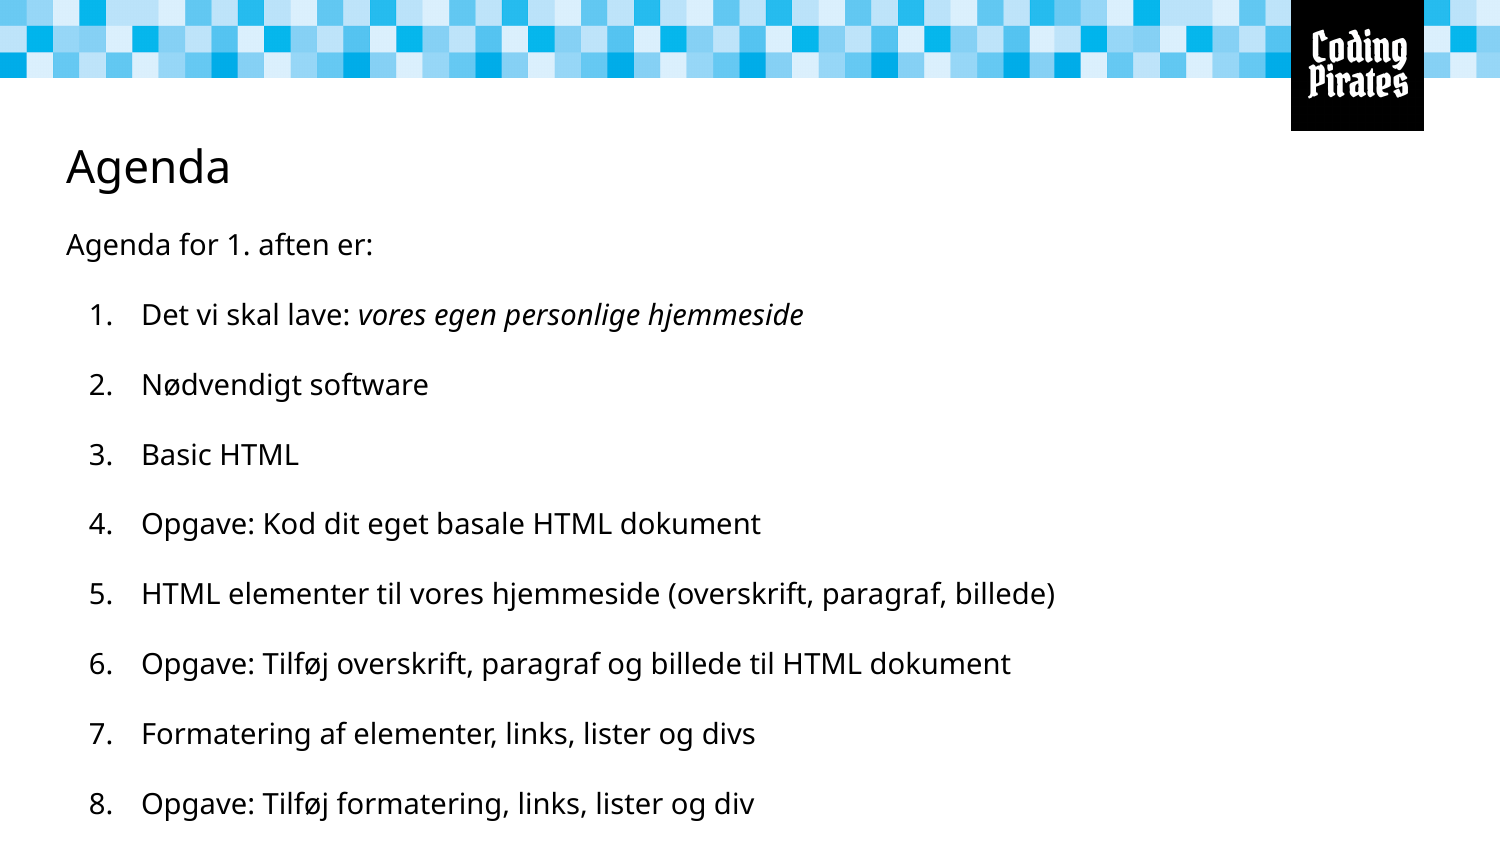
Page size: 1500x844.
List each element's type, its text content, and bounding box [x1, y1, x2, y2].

title Agenda [51, 123, 1223, 193]
list Agenda for 1. aften er: Det vi skal lave: vores egen personlige hjemmeside Nødvendigt software Basic HTML Opgave: Kod dit eget basale HTML dokument HTML elementer til vores hjemmeside (overskrift, paragraf, billede) Opgave: Tilføj overskrift, paragraf og billede til HTML dokument Formatering af elementer, links, lister og divs Opgave: Tilføj formatering, links, lister og div [51, 193, 1449, 800]
picture [0, 0, 1500, 131]
